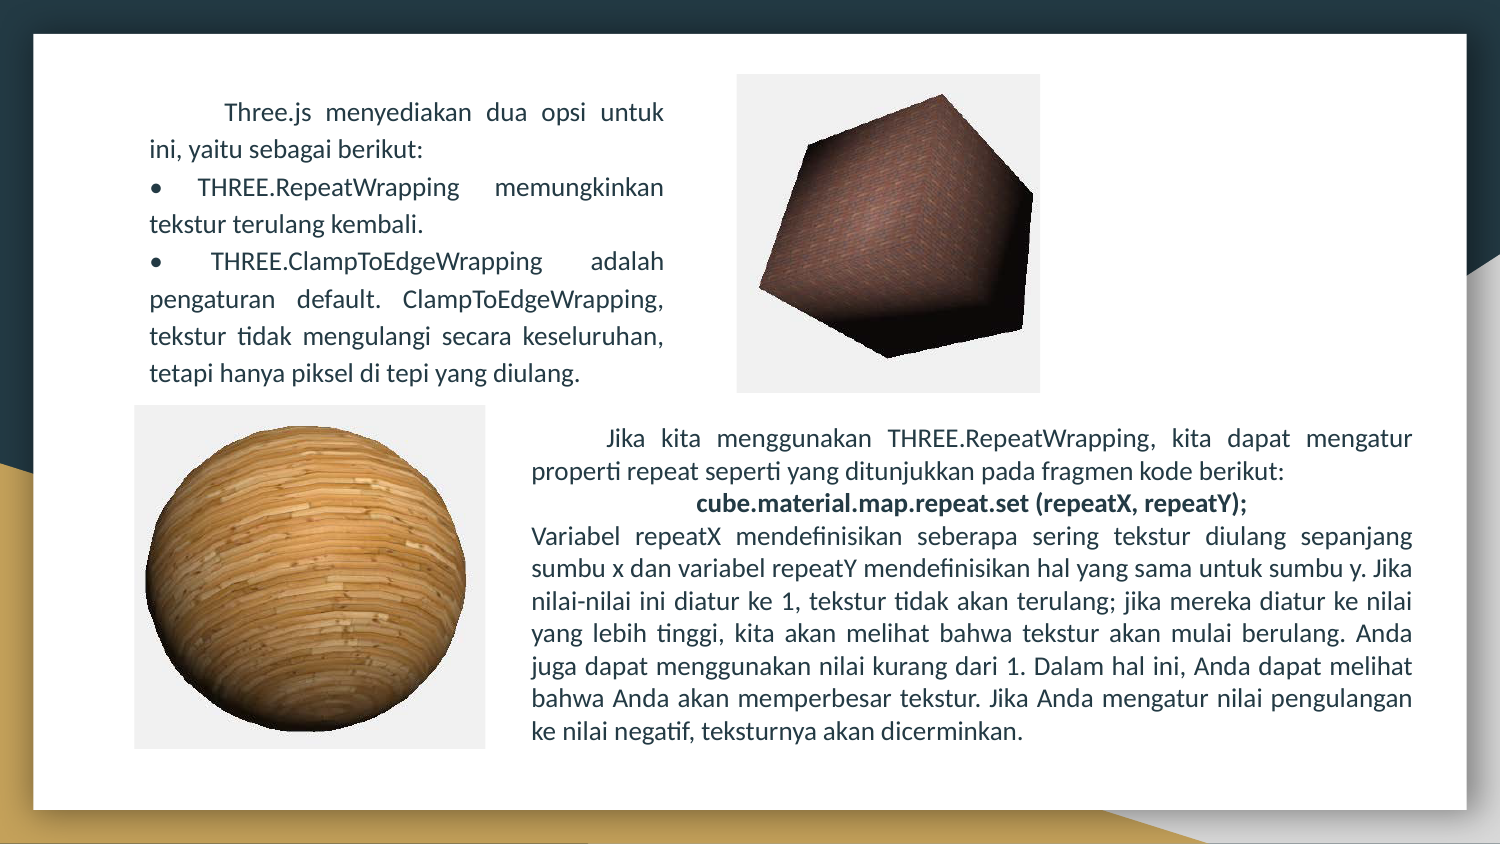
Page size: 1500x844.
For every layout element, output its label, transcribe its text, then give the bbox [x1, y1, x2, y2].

picture [736, 74, 1041, 393]
list Jika kita menggunakan THREE.RepeatWrapping, kita dapat mengatur properti repeat seperti yang ditunjukkan pada fragmen kode berikut: cube.material.map.repeat.set (repeatX, repeatY); Variabel repeatX mendefinisikan seberapa sering tekstur diulang sepanjang sumbu x dan variabel repeatY mendefinisikan hal yang sama untuk sumbu y. Jika nilai-nilai ini diatur ke 1, tekstur tidak akan terulang; jika mereka diatur ke nilai yang lebih tinggi, kita akan melihat bahwa tekstur akan mulai berulang. Anda juga dapat menggunakan nilai kurang dari 1. Dalam hal ini, Anda dapat melihat bahwa Anda akan memperbesar tekstur. Jika Anda mengatur nilai pengulangan ke nilai negatif, teksturnya akan dicerminkan. [516, 405, 1428, 763]
picture [134, 405, 486, 749]
list Three.js menyediakan dua opsi untuk ini, yaitu sebagai berikut: • THREE.RepeatWrapping memungkinkan tekstur terulang kembali. • THREE.ClampToEdgeWrapping adalah pengaturan default. ClampToEdgeWrapping, tekstur tidak mengulangi secara keseluruhan, tetapi hanya piksel di tepi yang diulang. [134, 74, 680, 393]
